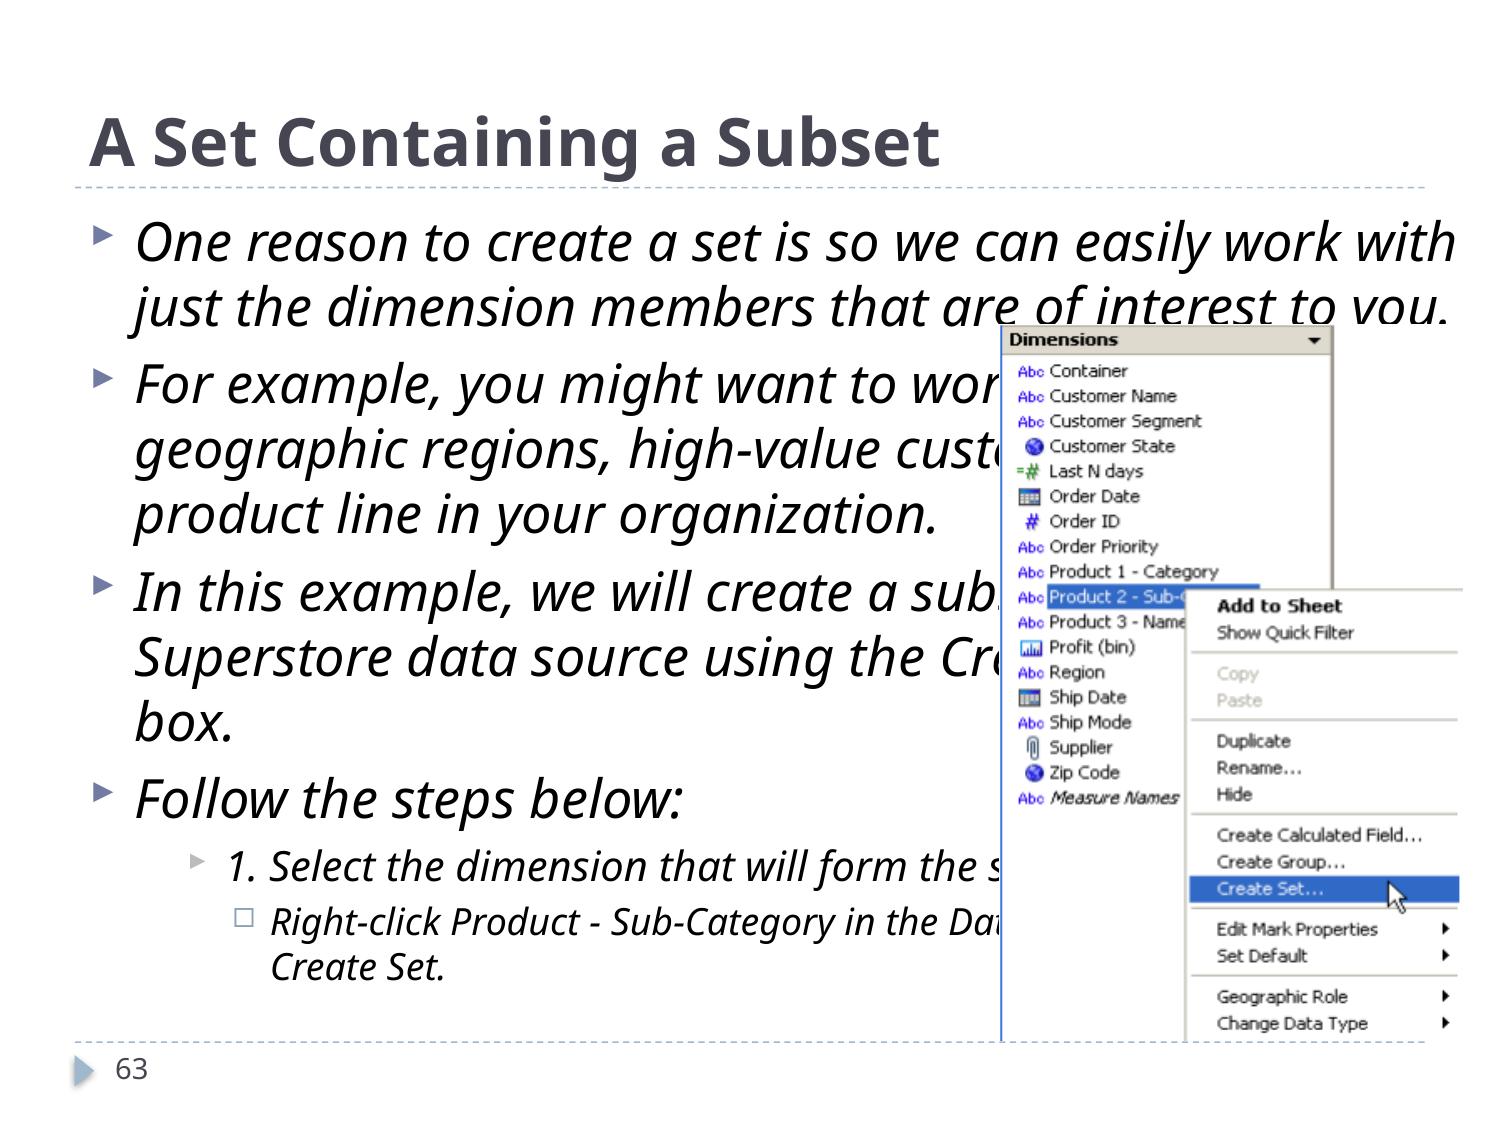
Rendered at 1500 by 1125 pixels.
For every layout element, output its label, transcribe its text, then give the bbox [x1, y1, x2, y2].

slide_number 63 [100, 1042, 426, 1103]
list One reason to create a set is so we can easily work with just the dimension members that are of interest to you. For example, you might want to work with specific geographic regions, high-value customers, or one product line in your organization. In this example, we will create a subset of the Sample Superstore data source using the Create Set dialog box. Follow the steps below: 1. Select the dimension that will form the set. Right-click Product - Sub-Category in the Data window, and select Create Set. [75, 200, 1475, 1038]
picture [999, 324, 1463, 1041]
title A Set Containing a Subset [75, 24, 1425, 188]
